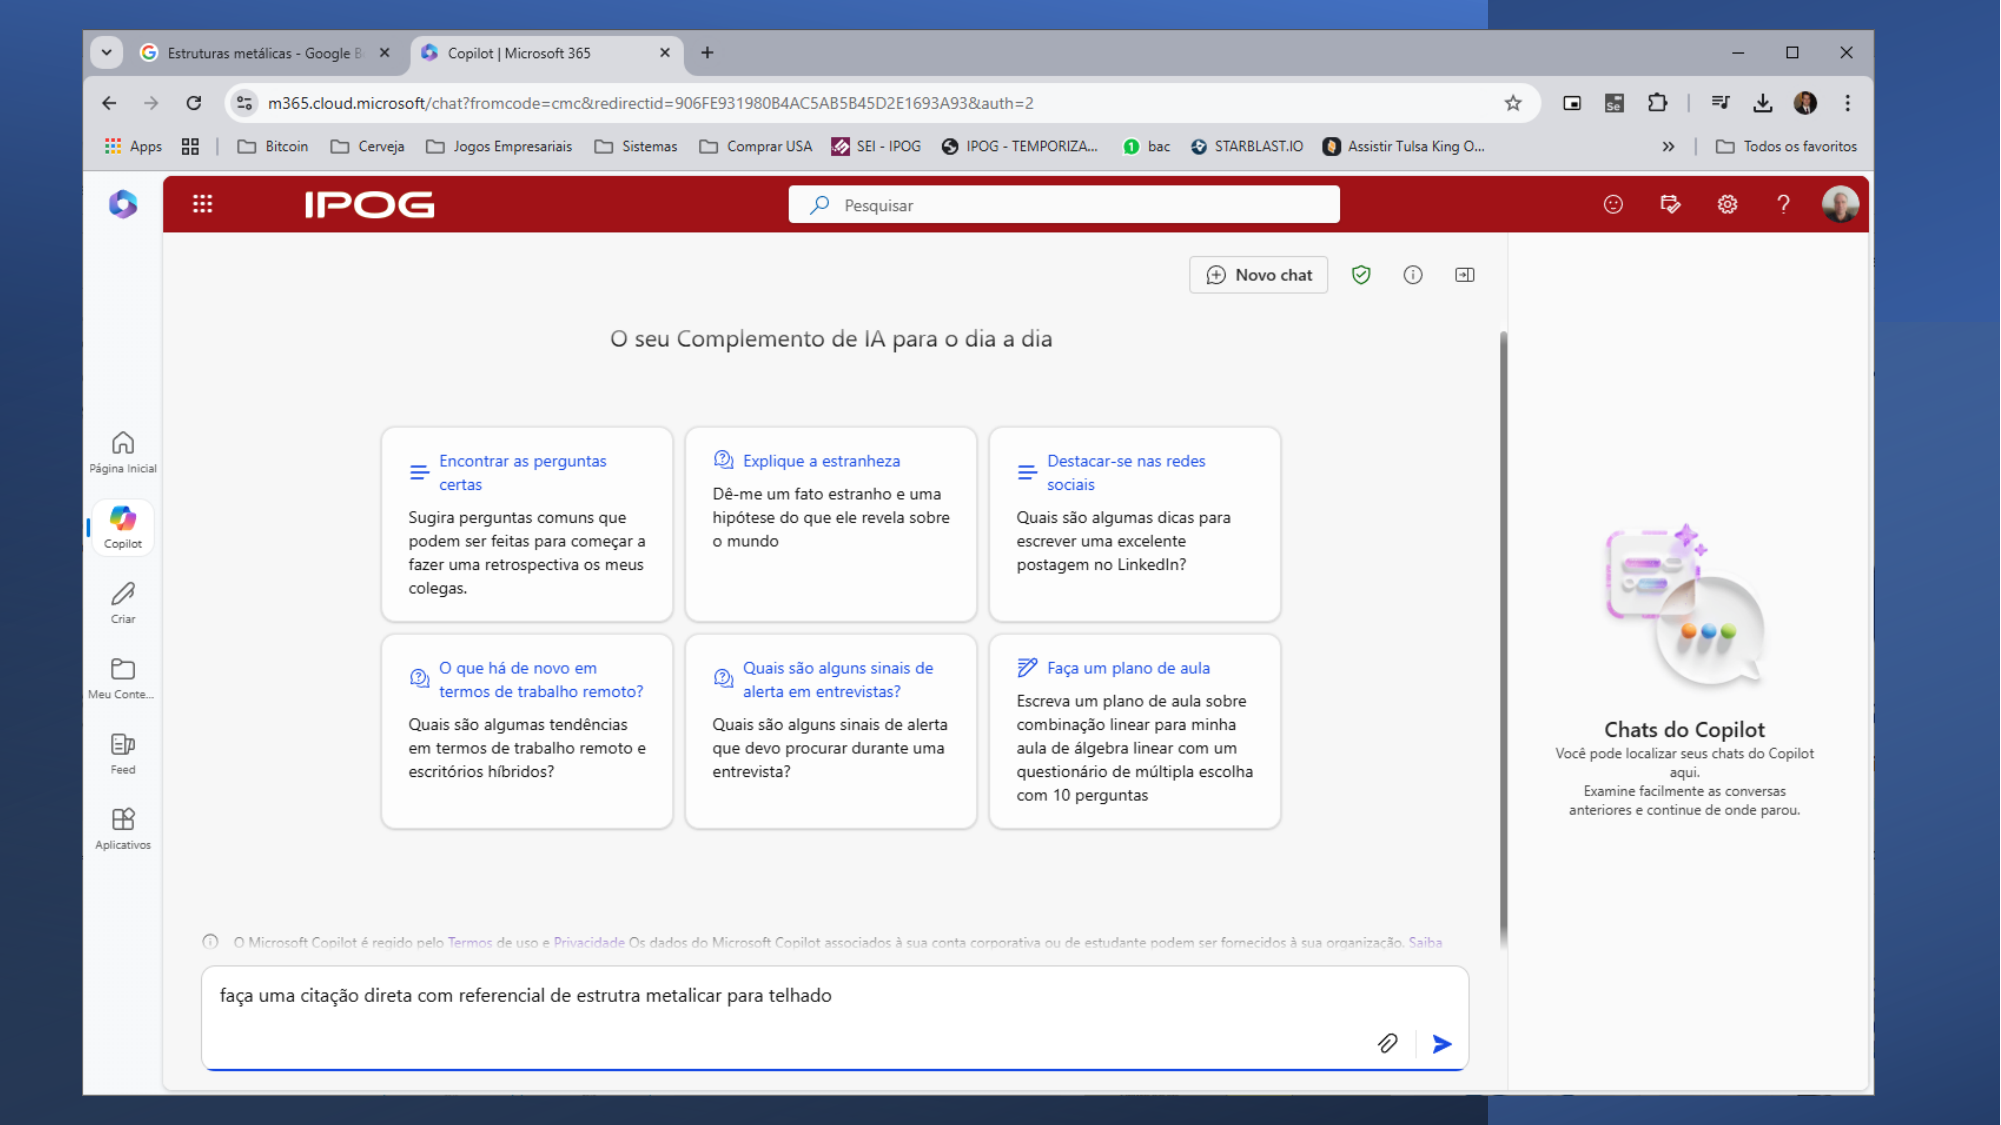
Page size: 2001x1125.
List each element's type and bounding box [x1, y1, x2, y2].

picture [82, 29, 1875, 1096]
text_box [0, 321, 2000, 1125]
text_box [1489, 0, 2000, 321]
text_box [0, 0, 1489, 321]
